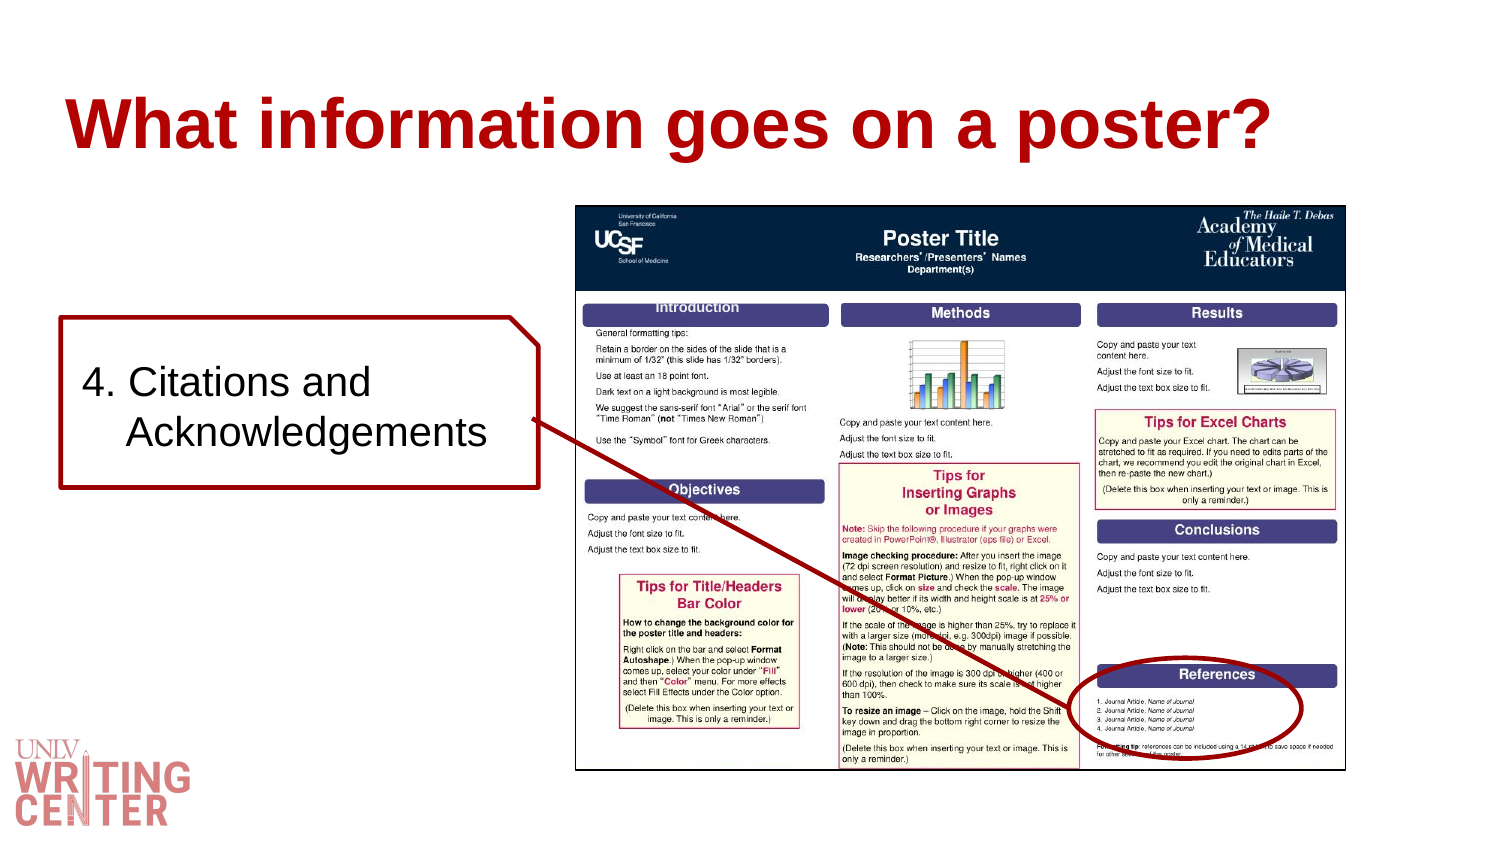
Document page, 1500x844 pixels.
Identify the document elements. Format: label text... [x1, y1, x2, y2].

title What information goes on a poster? [53, 38, 1434, 202]
picture [575, 206, 1346, 770]
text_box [531, 418, 1069, 709]
text_box 4. Citations and Acknowledgements [66, 340, 533, 497]
text_box [60, 317, 539, 488]
